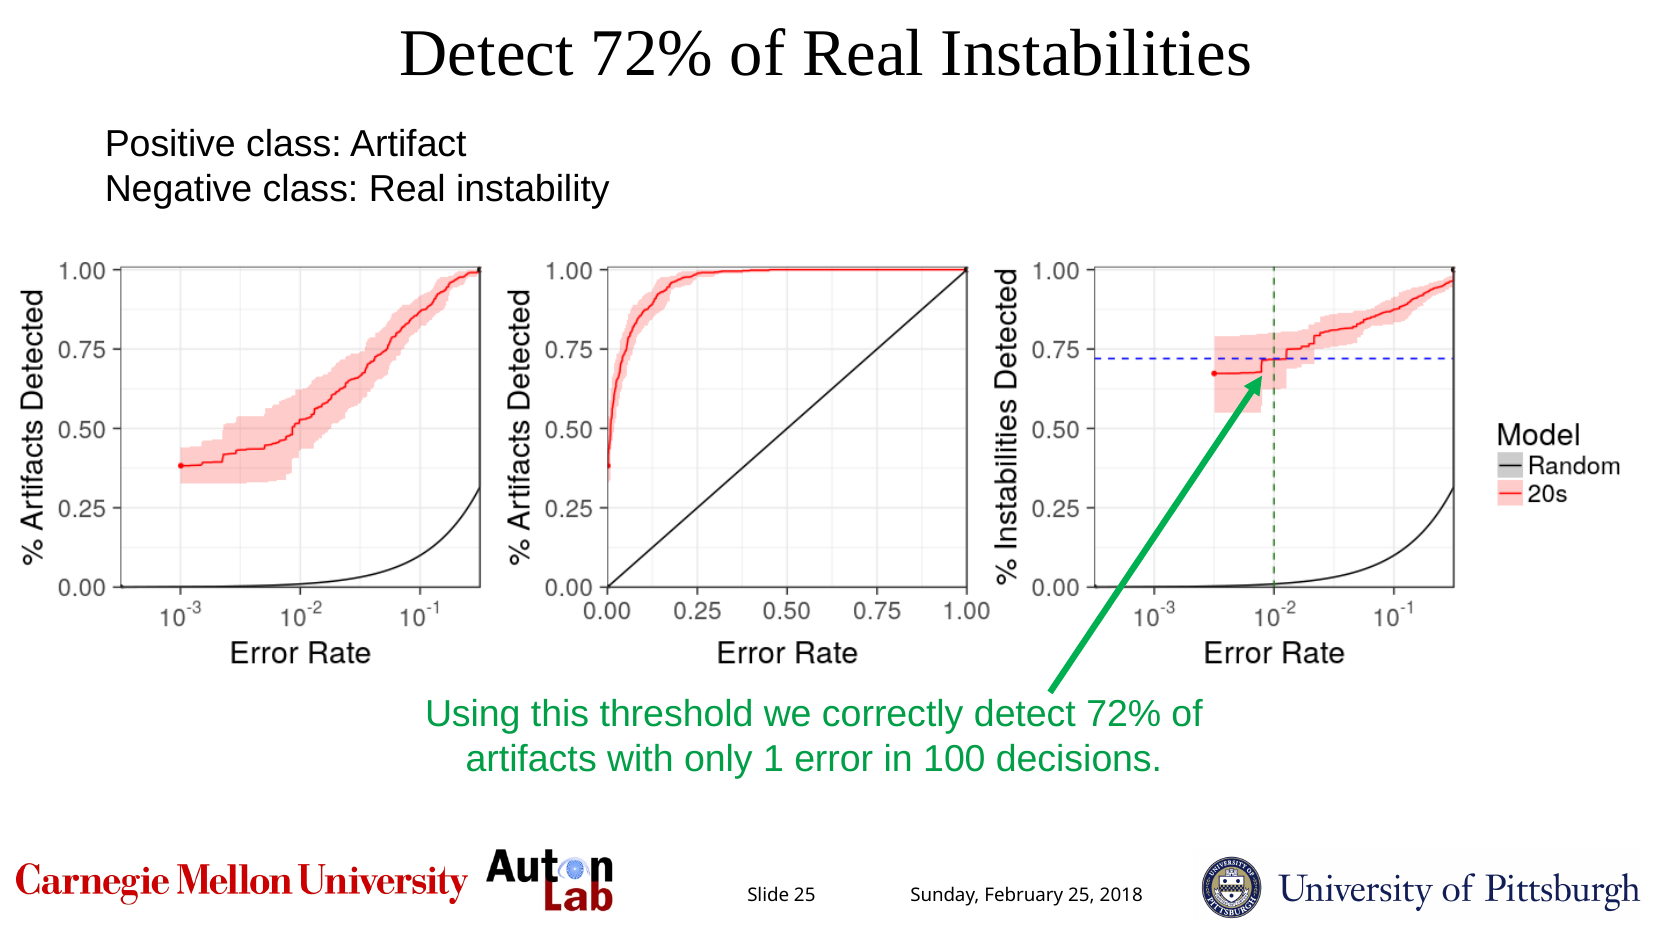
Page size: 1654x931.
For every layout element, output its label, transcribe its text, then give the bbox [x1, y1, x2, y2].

text_box Detect 72% of Real Instabilities [0, 0, 1654, 97]
picture [1194, 849, 1642, 921]
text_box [1049, 375, 1263, 693]
picture [16, 862, 468, 905]
picture [16, 262, 1639, 668]
text_box Positive class: Artifact Negative class: Real instability [89, 111, 817, 210]
text_box Using this threshold we correctly detect 72% of artifacts with only 1 error in 100 decisions. [410, 681, 1219, 787]
picture [482, 845, 617, 914]
